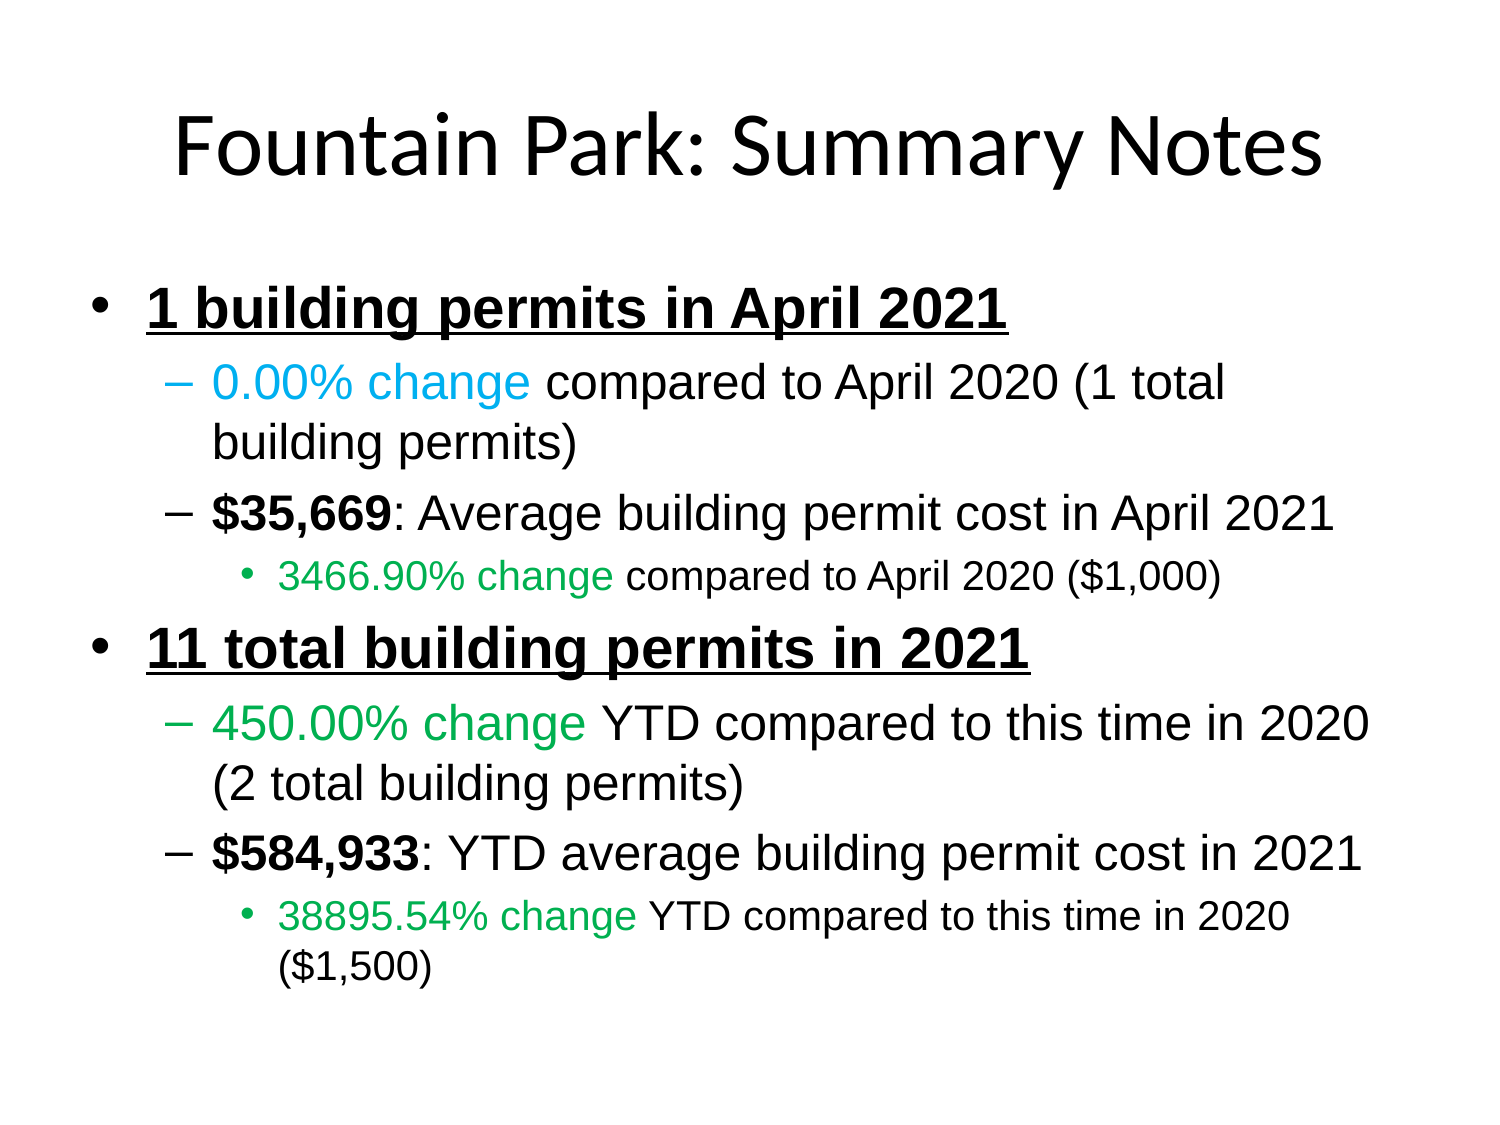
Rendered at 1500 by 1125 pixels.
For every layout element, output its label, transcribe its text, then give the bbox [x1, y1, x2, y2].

title Fountain Park: Summary Notes [75, 45, 1425, 233]
list 1 building permits in April 2021 0.00% change compared to April 2020 (1 total building permits) $35,669: Average building permit cost in April 2021 3466.90% change compared to April 2020 ($1,000) 11 total building permits in 2021 450.00% change YTD compared to this time in 2020 (2 total building permits) $584,933: YTD average building permit cost in 2021 38895.54% change YTD compared to this time in 2020 ($1,500) [75, 262, 1425, 1005]
